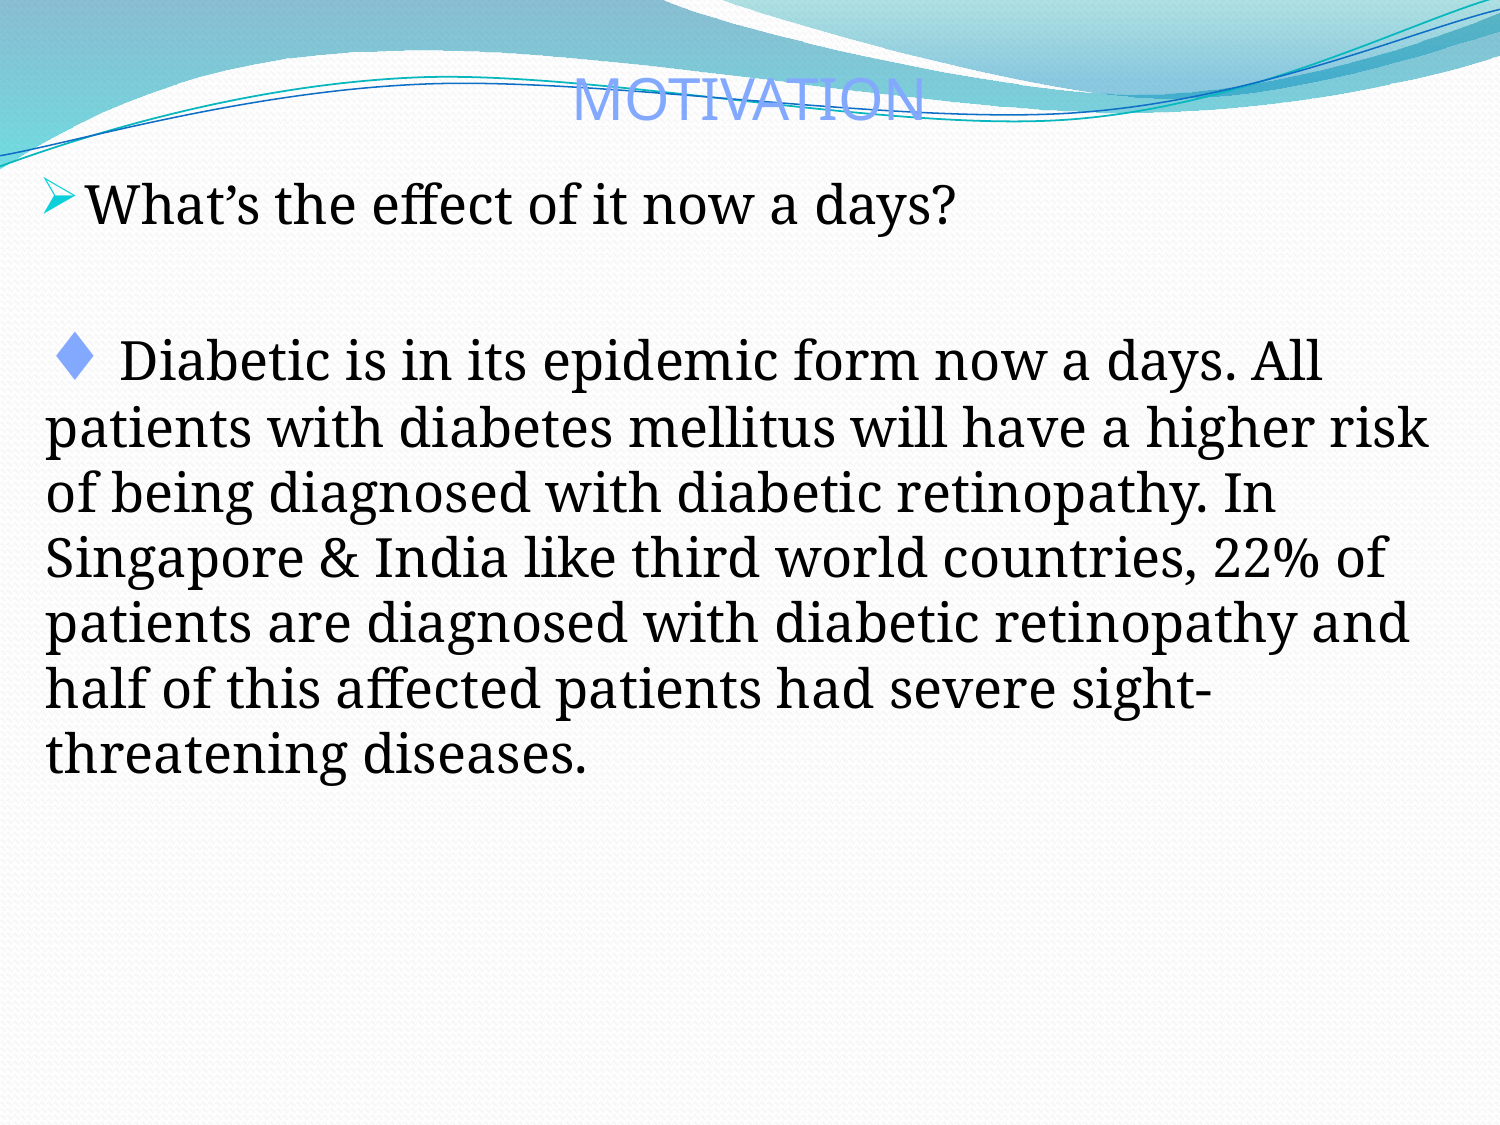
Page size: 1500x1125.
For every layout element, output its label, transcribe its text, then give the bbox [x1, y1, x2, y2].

text_box Motivation [74, 45, 1425, 150]
list What’s the effect of it now a days? ♦ Diabetic is in its epidemic form now a days. All patients with diabetes mellitus will have a higher risk of being diagnosed with diabetic retinopathy. In Singapore & India like third world countries, 22% of patients are diagnosed with diabetic retinopathy and half of this affected patients had severe sight-threatening diseases. [24, 162, 1450, 1050]
